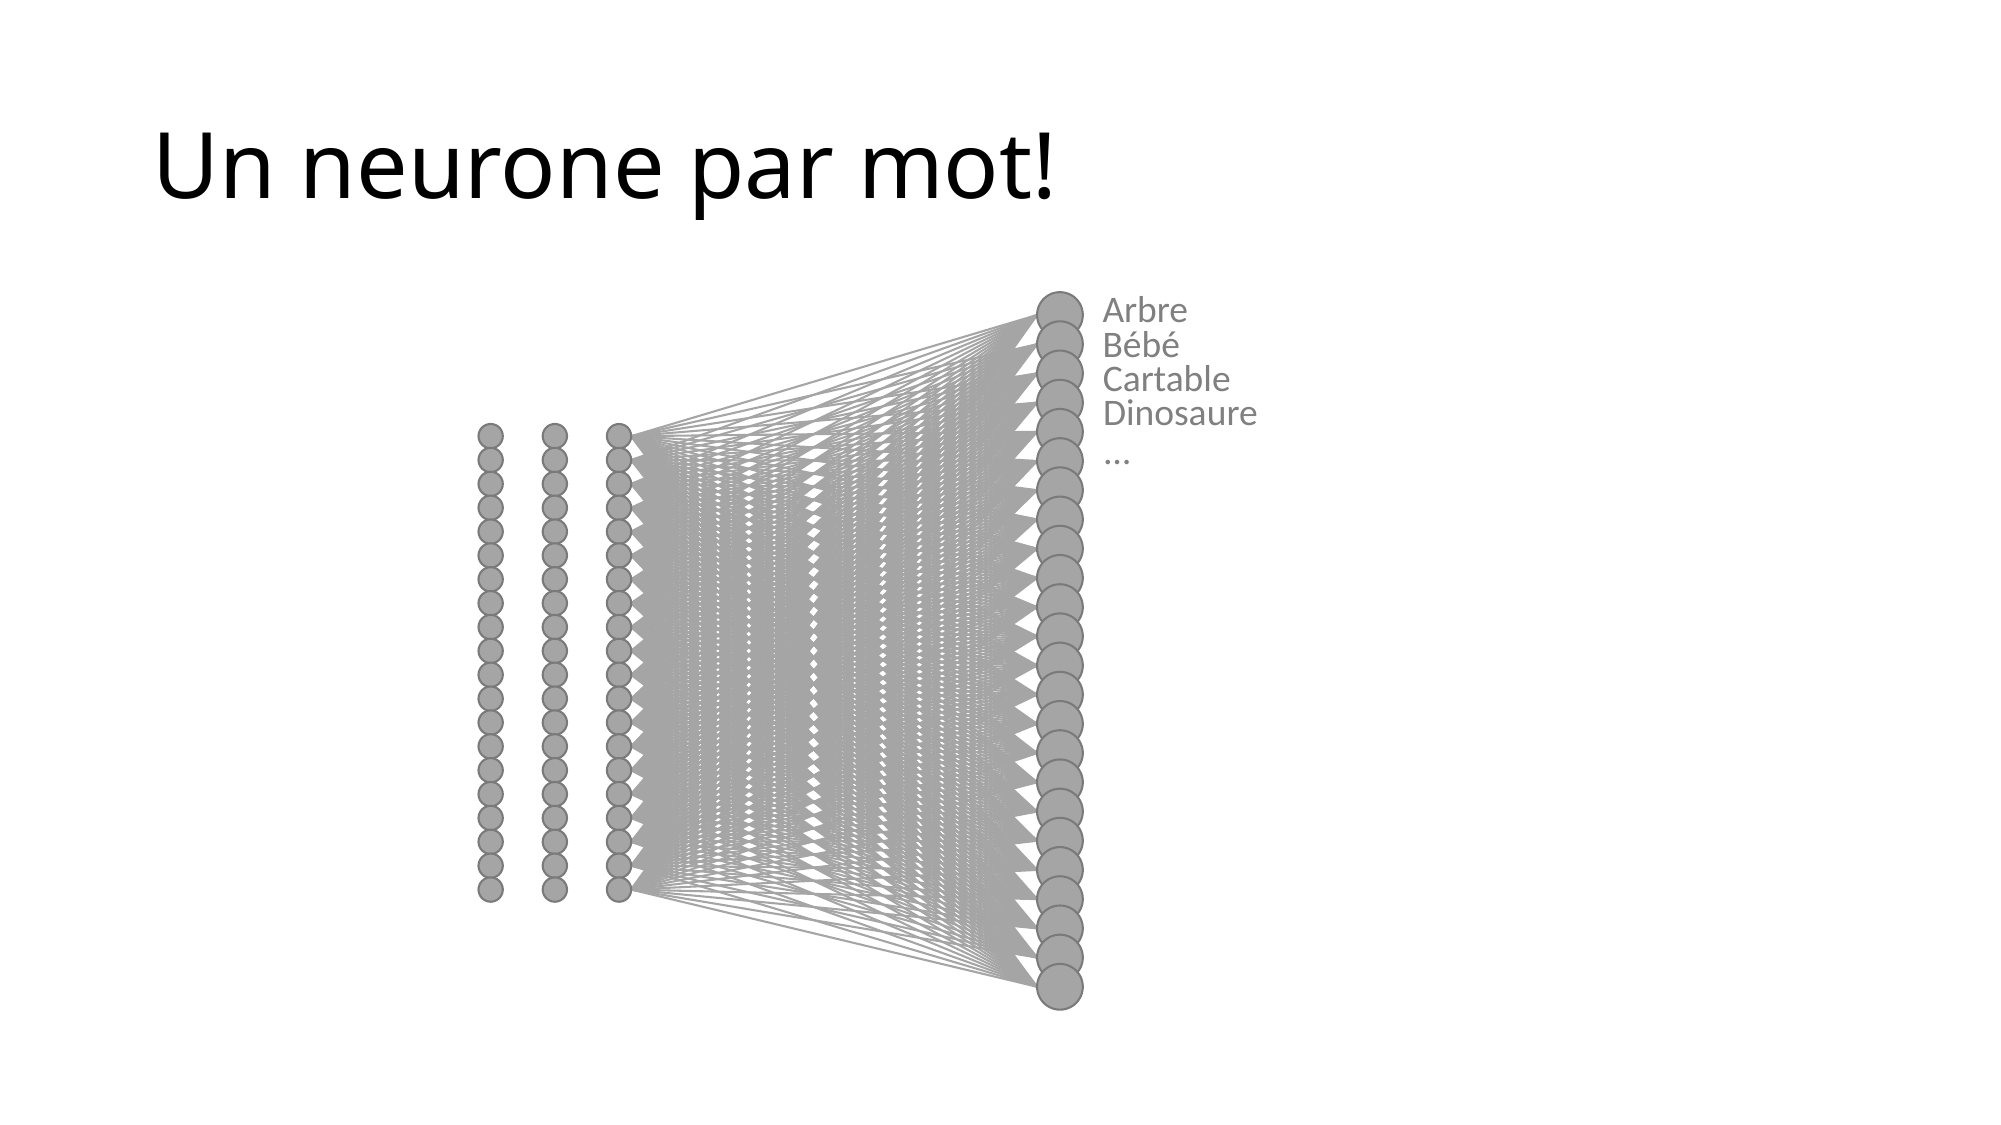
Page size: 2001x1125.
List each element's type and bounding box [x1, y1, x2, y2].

text_box [606, 292, 1083, 1010]
text_box [542, 423, 568, 902]
title [137, 59, 1863, 278]
text_box [1087, 278, 1273, 480]
text_box [478, 423, 503, 902]
